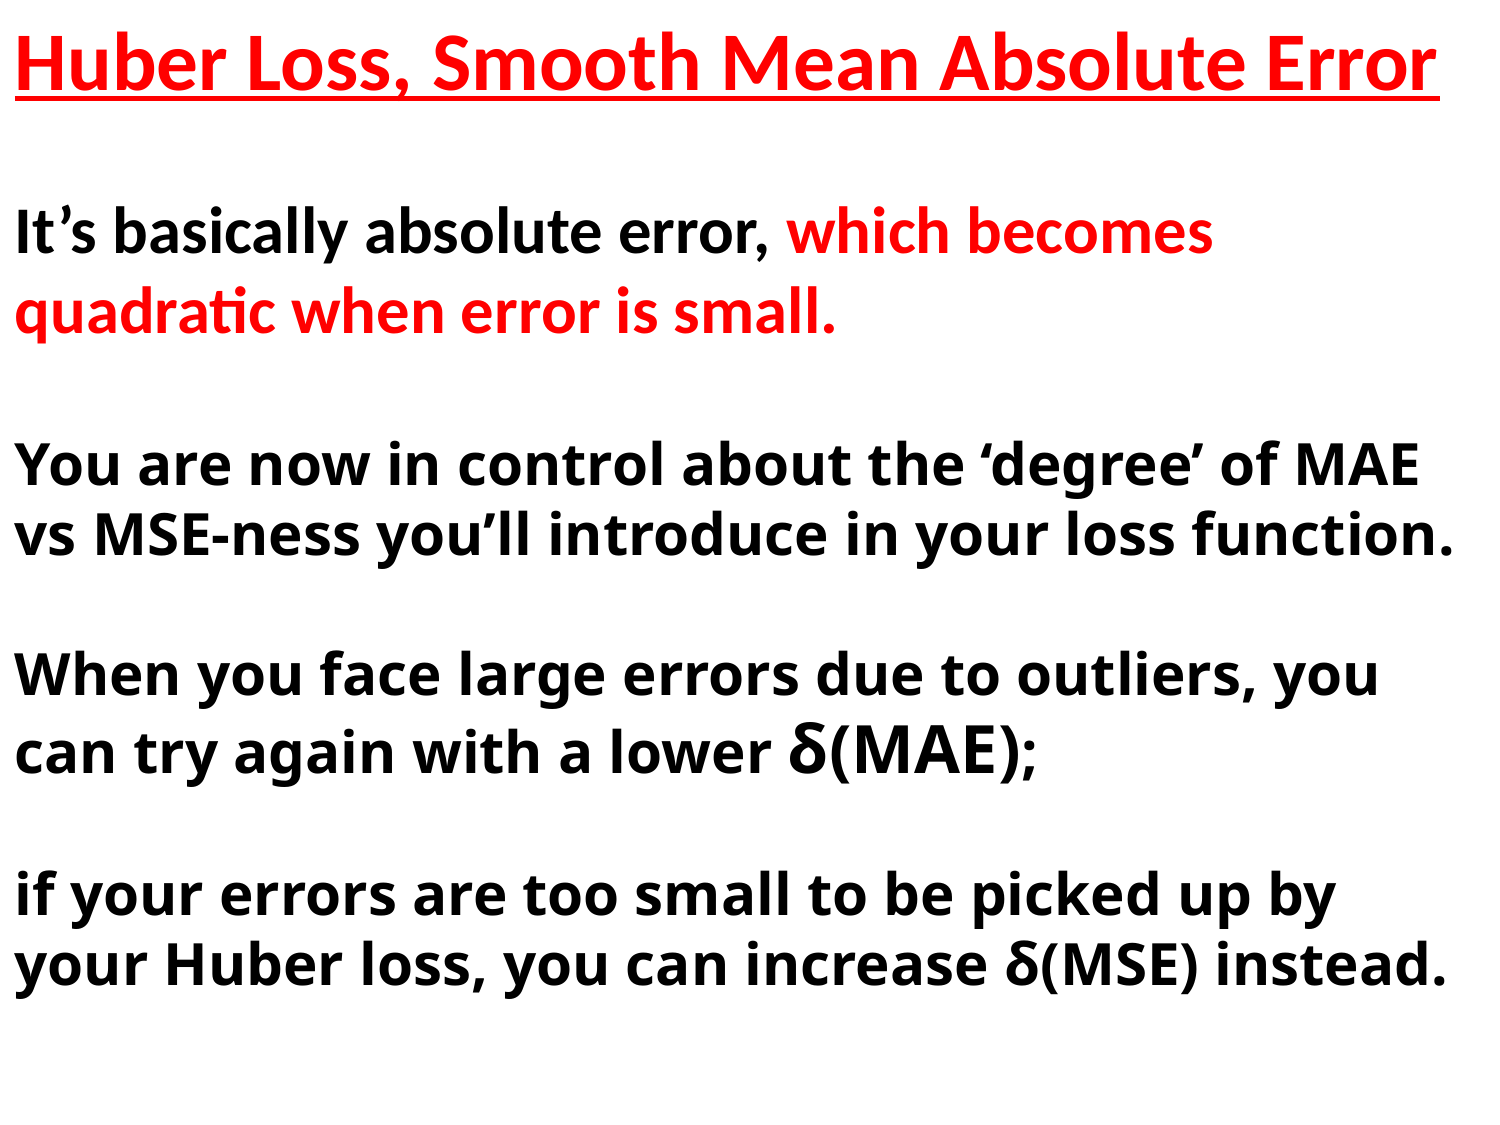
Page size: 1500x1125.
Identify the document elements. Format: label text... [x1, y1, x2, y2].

text_box Huber Loss, Smooth Mean Absolute Error It’s basically absolute error, which becomes quadratic when error is small. You are now in control about the ‘degree’ of MAE vs MSE-ness you’ll introduce in your loss function. When you face large errors due to outliers, you can try again with a lower δ(MAE); if your errors are too small to be picked up by your Huber loss, you can increase δ(MSE) instead. [0, 0, 1500, 1085]
